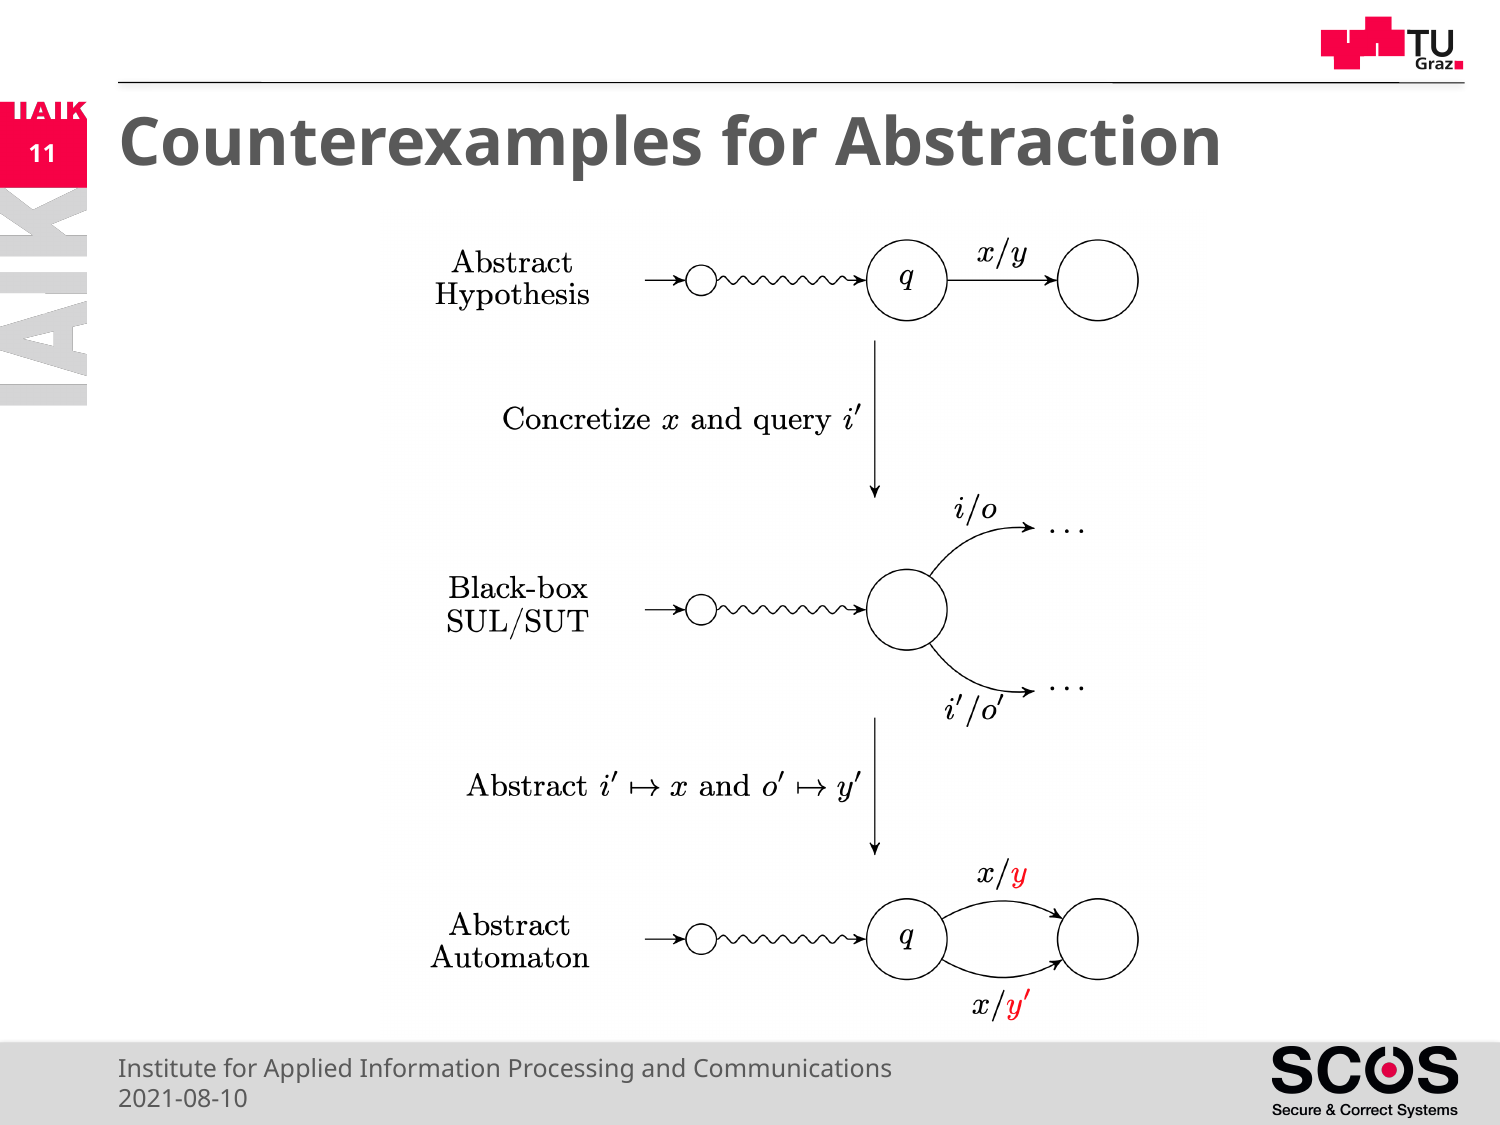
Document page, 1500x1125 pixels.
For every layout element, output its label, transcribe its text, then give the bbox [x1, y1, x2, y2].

picture [1265, 1042, 1465, 1052]
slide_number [118, 1096, 730, 1118]
footer Institute for Applied Information Processing and Communications [118, 1052, 1469, 1096]
title Counterexamples for Abstraction [118, 98, 1469, 185]
picture [1318, 13, 1466, 73]
slide_number 11 [1, 124, 84, 185]
picture [1265, 1096, 1465, 1122]
picture [0, 1, 87, 406]
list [379, 209, 1207, 1038]
